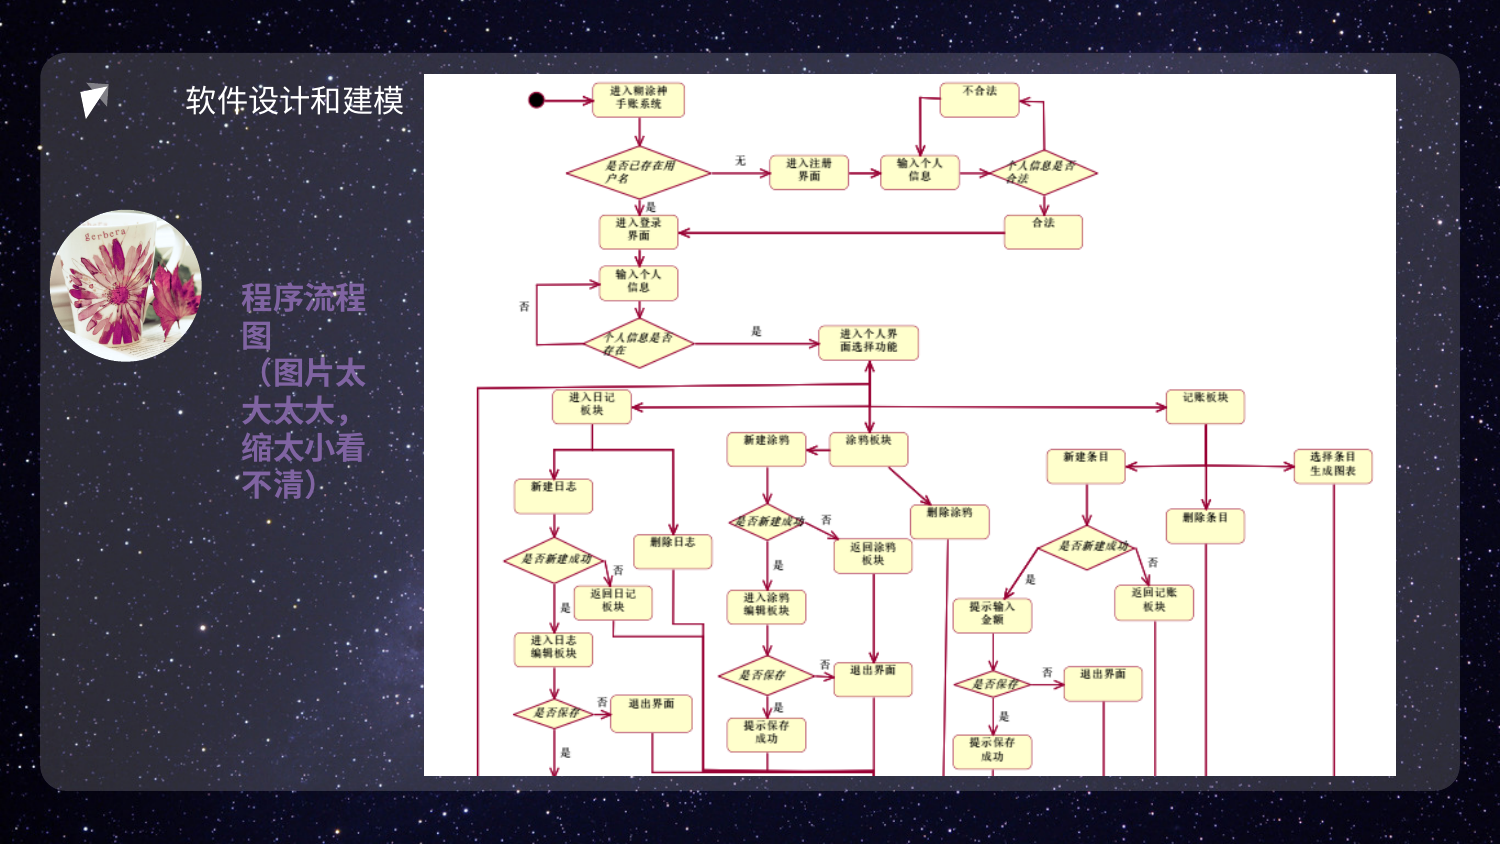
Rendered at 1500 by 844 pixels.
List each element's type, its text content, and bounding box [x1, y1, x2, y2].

text_box 程序流程图 （图片太大太大，缩太小看不清） [227, 271, 399, 511]
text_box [82, 74, 422, 130]
picture [0, 0, 1500, 844]
text_box [40, 52, 1460, 791]
